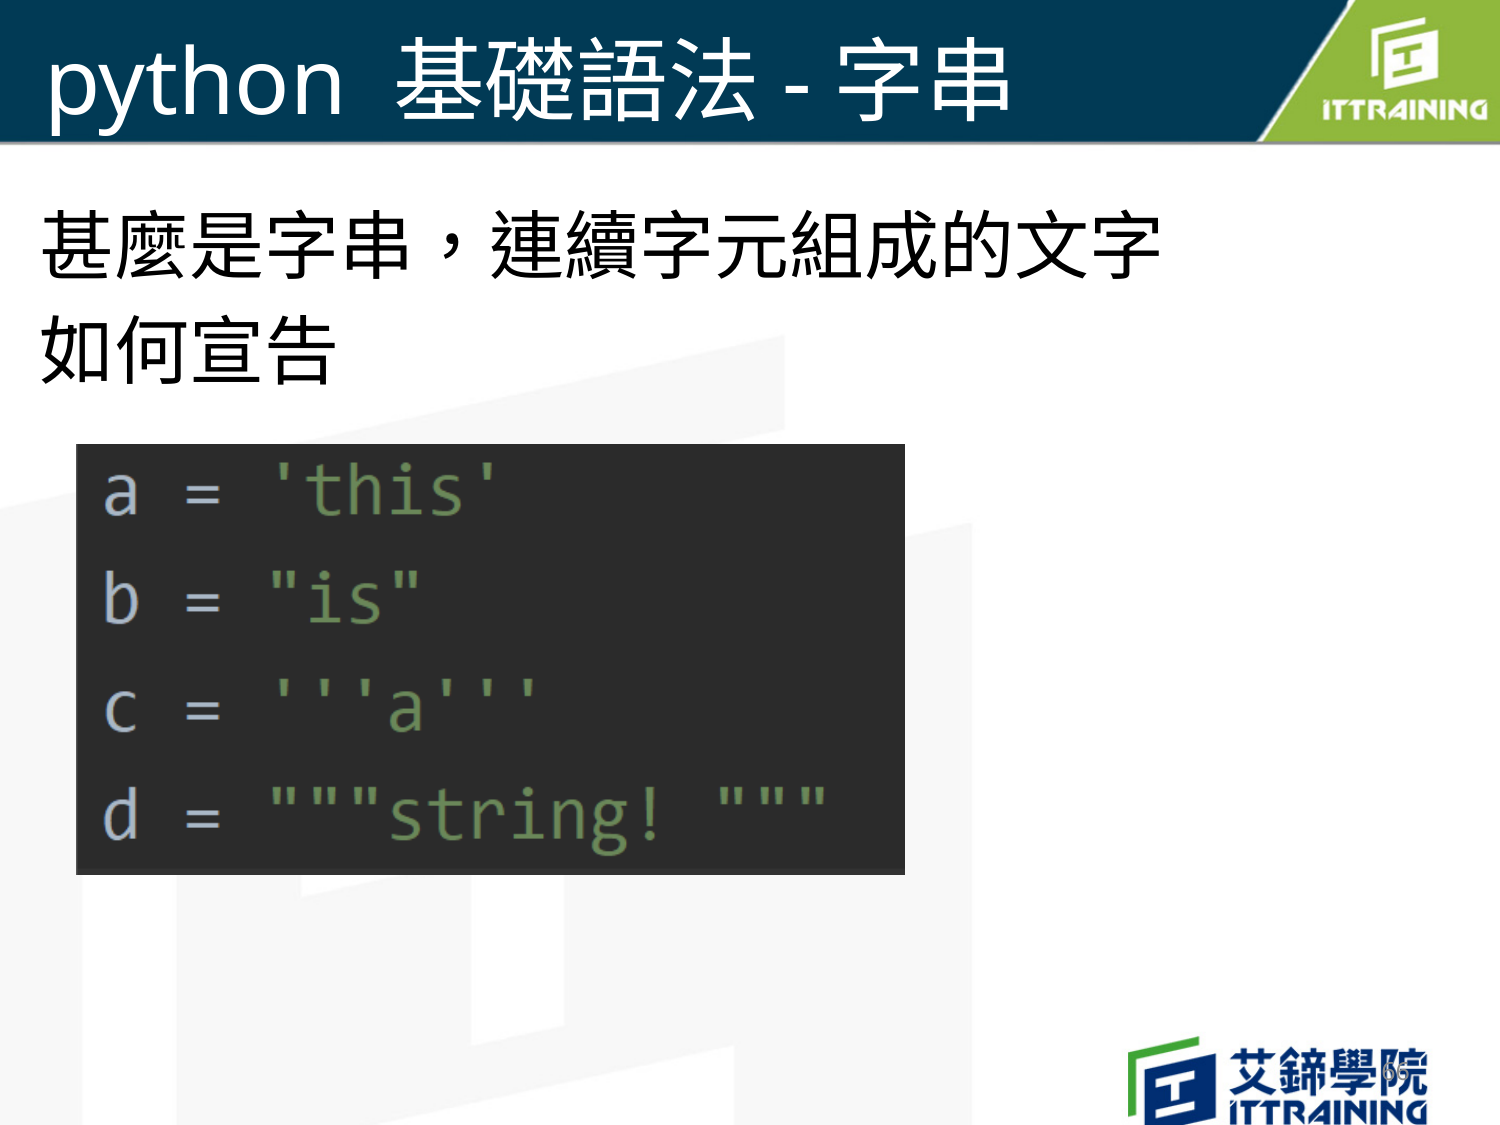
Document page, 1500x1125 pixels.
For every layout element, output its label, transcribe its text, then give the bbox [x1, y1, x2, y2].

picture [0, 0, 1500, 1125]
slide_number 66 [1074, 1042, 1425, 1103]
list 甚麼是字串，連續字元組成的文字 如何宣告 [24, 191, 1375, 934]
title python 基礎語法-字串 [29, 0, 1380, 172]
